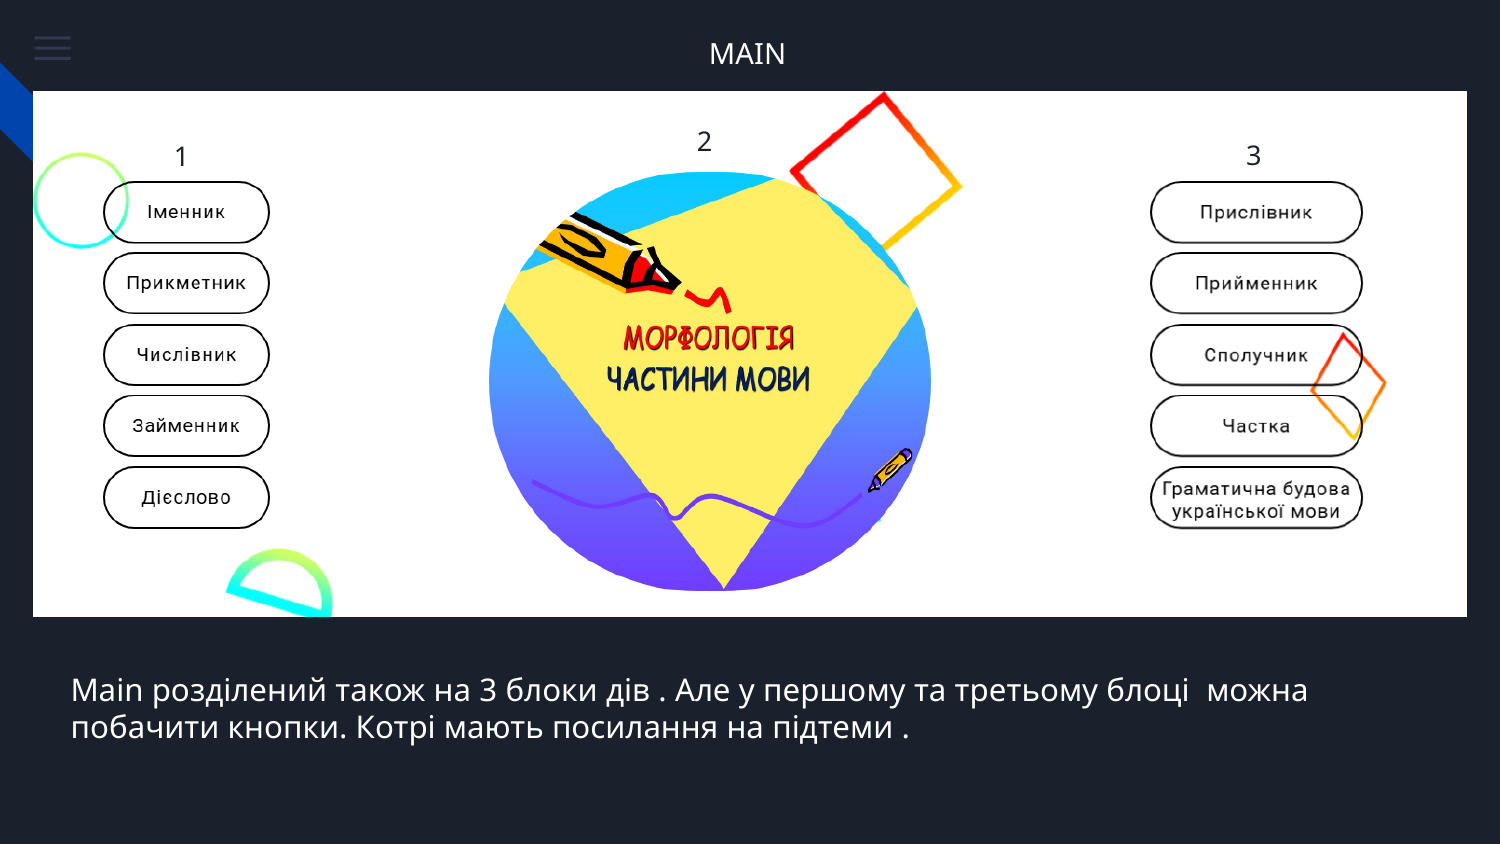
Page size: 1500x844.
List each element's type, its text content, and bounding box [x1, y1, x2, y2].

text_box MAIN [191, 20, 1305, 74]
picture [32, 91, 1467, 617]
text_box Main розділений також на 3 блоки дів . Але у першому та третьому блоці можна побачити кнопки. Котрі мають посилання на підтеми . [55, 655, 1417, 804]
